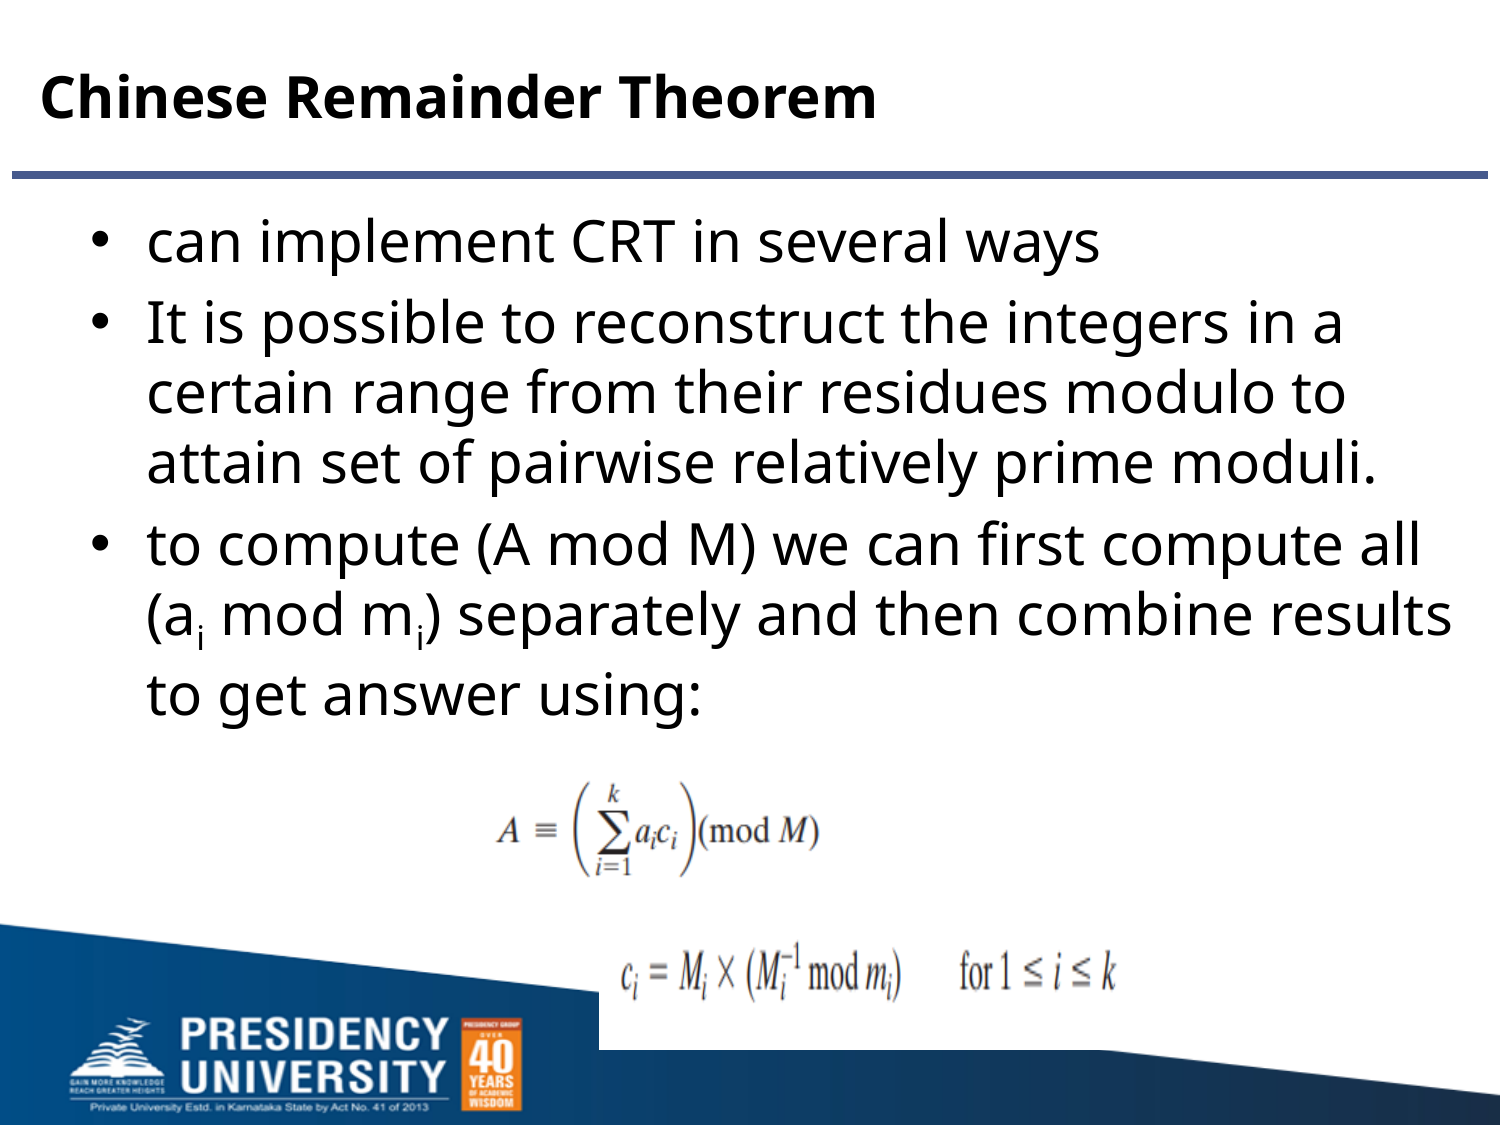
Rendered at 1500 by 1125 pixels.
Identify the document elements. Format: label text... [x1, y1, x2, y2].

picture [462, 778, 833, 901]
picture [0, 912, 1500, 1125]
title Chinese Remainder Theorem [24, 33, 1375, 138]
list can implement CRT in several ways It is possible to reconstruct the integers in a certain range from their residues modulo to attain set of pairwise relatively prime moduli. to compute (A mod M) we can first compute all (ai mod mi) separately and then combine results to get answer using: [75, 196, 1471, 681]
